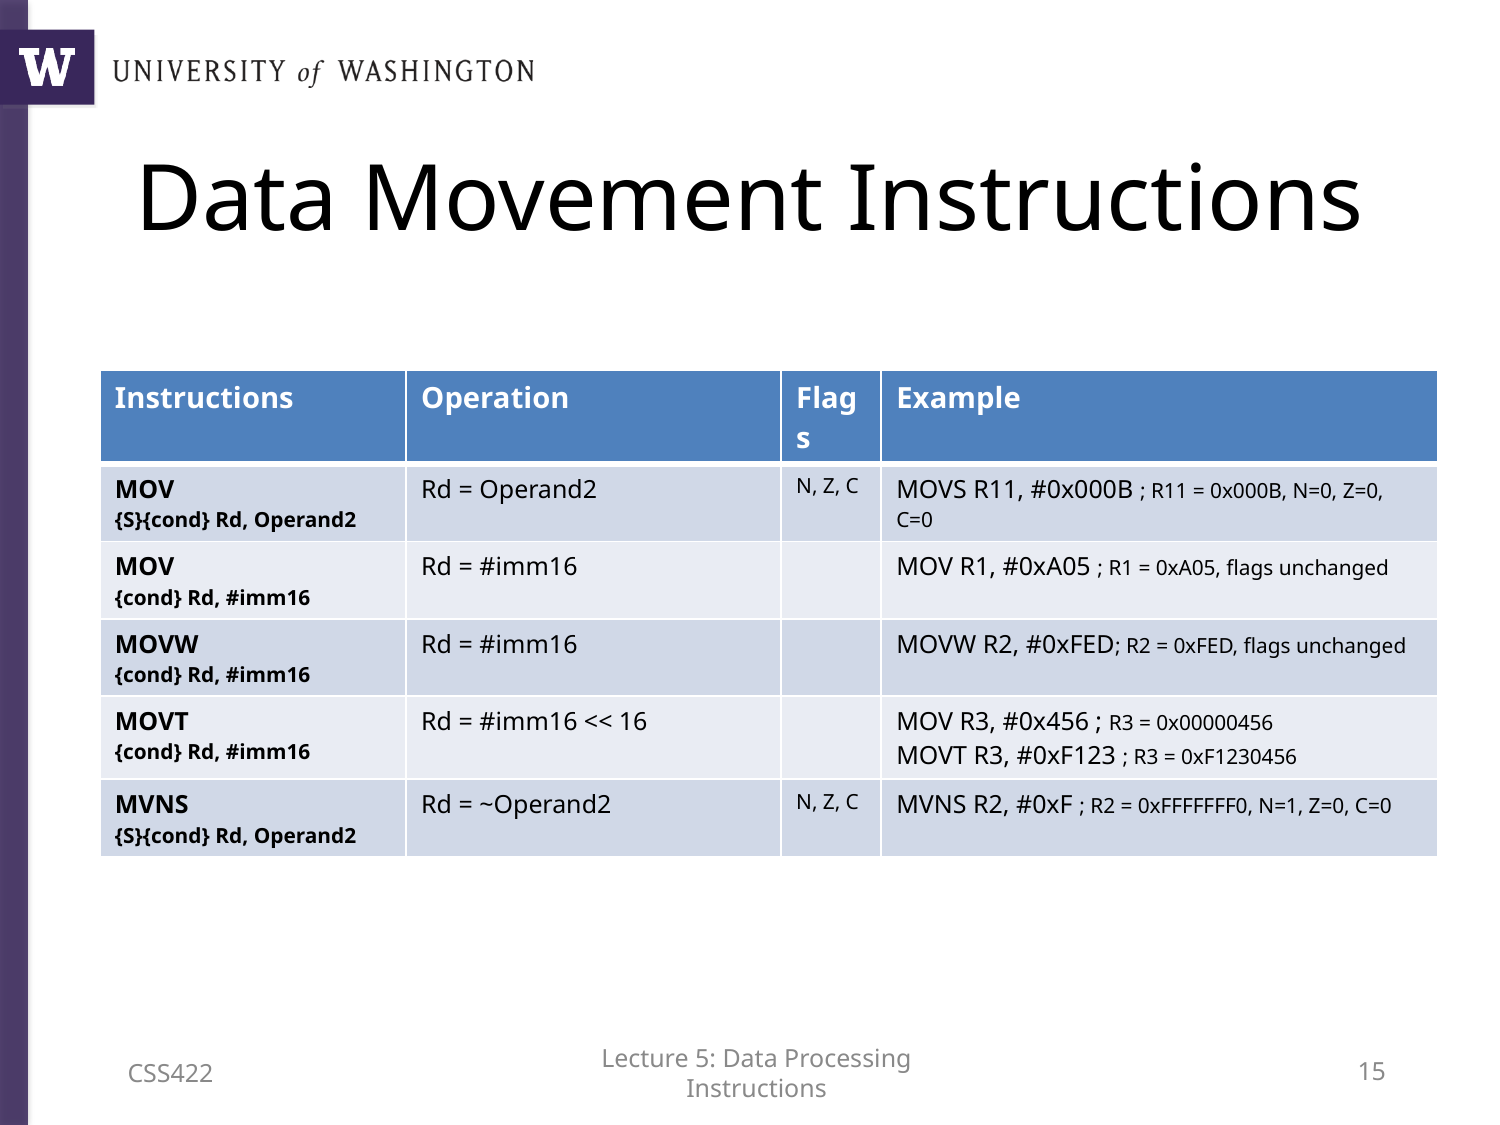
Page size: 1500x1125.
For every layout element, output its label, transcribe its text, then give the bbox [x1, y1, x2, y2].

table_cell MOV R1, #0xA05 ; R1 = 0xA05, flags unchanged [882, 542, 1437, 618]
footer Lecture 5: Data Processing Instructions [519, 1042, 995, 1103]
table_cell MOVS R11, #0x000B ; R11 = 0x000B, N=0, Z=0, C=0 [882, 467, 1437, 541]
table_cell Rd = ~Operand2 [407, 780, 780, 856]
table_cell [782, 620, 880, 695]
table_header Example [882, 371, 1437, 461]
table_cell Rd = #imm16 [407, 542, 780, 618]
table_header Operation [407, 371, 780, 461]
table_cell Rd = #imm16 [407, 620, 780, 695]
table_cell MOV {cond} Rd, #imm16 [101, 542, 405, 618]
table_header Flags [782, 371, 880, 461]
title Data Movement Instructions [75, 125, 1425, 263]
table_cell Rd = Operand2 [407, 467, 780, 541]
table_cell MVNS {S}{cond} Rd, Operand2 [101, 780, 405, 856]
table_cell MVNS R2, #0xF ; R2 = 0xFFFFFFF0, N=1, Z=0, C=0 [882, 780, 1437, 856]
table_cell [782, 697, 880, 778]
table_cell MOVT {cond} Rd, #imm16 [101, 697, 405, 778]
picture [112, 59, 534, 88]
table_cell N, Z, C [782, 780, 880, 856]
table_cell [782, 542, 880, 618]
table_cell MOVW {cond} Rd, #imm16 [101, 620, 405, 695]
table_cell MOVW R2, #0xFED; R2 = 0xFED, flags unchanged [882, 620, 1437, 695]
table_cell MOV {S}{cond} Rd, Operand2 [101, 467, 405, 541]
table_cell N, Z, C [782, 467, 880, 541]
picture [19, 48, 75, 86]
slide_number CSS422 [112, 1042, 463, 1103]
table_cell Rd = #imm16 << 16 [407, 697, 780, 778]
table_cell MOV R3, #0x456 ; R3 = 0x00000456 MOVT R3, #0xF123 ; R3 = 0xF1230456 [882, 697, 1437, 778]
table_header Instructions [101, 371, 405, 461]
slide_number 14 [1051, 1042, 1402, 1103]
